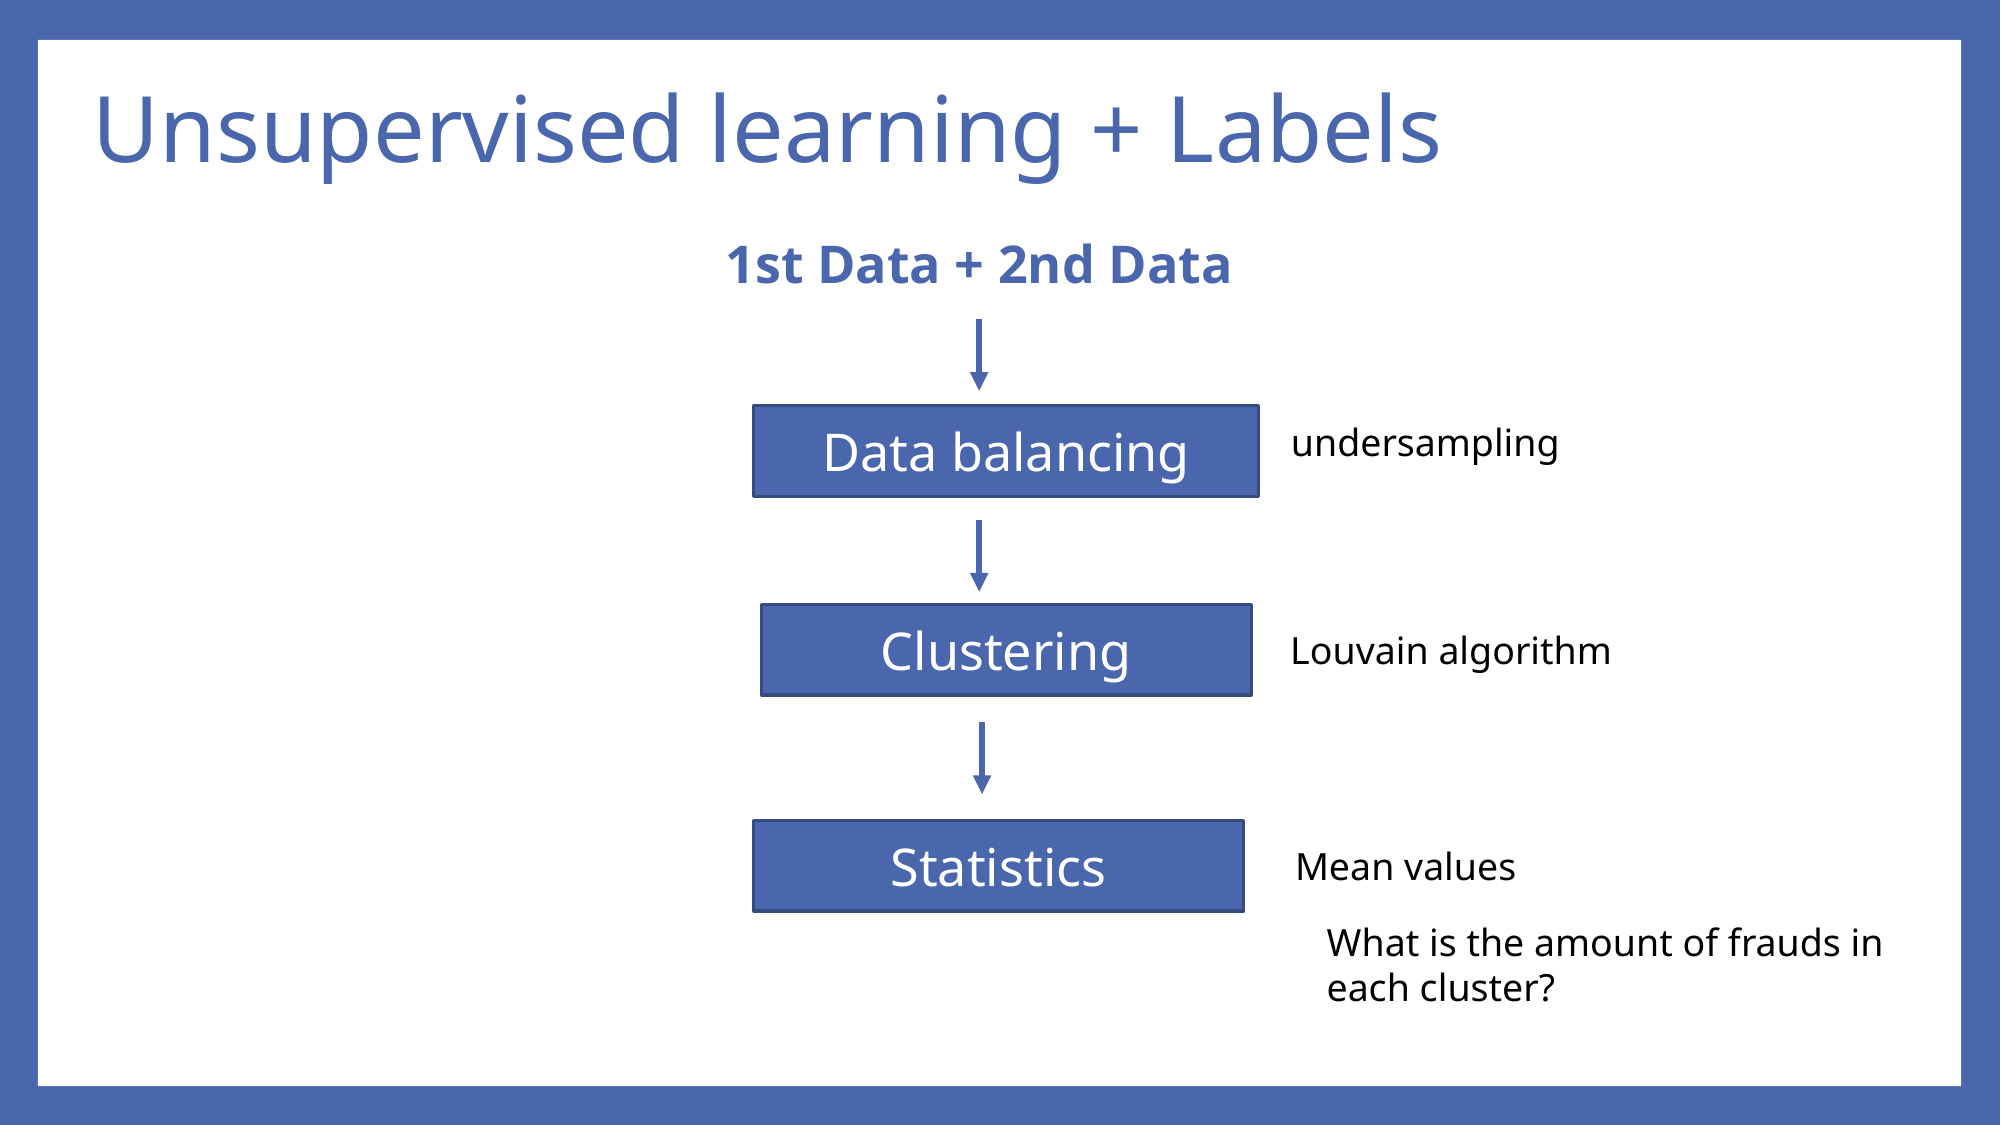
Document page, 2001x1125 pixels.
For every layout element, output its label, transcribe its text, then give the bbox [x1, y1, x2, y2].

text_box Data balancing [752, 404, 1260, 498]
text_box Statistics [752, 819, 1245, 913]
title Unsupervised learning + Labels [77, 55, 1698, 210]
text_box Clustering [760, 603, 1253, 697]
text_box Louvain algorithm [1275, 619, 1627, 680]
text_box What is the amount of frauds in each cluster? [1311, 911, 1929, 1016]
text_box undersampling [1276, 411, 1575, 472]
text_box 1st Data + 2nd Data [711, 223, 1248, 302]
text_box Mean values [1280, 835, 1532, 896]
